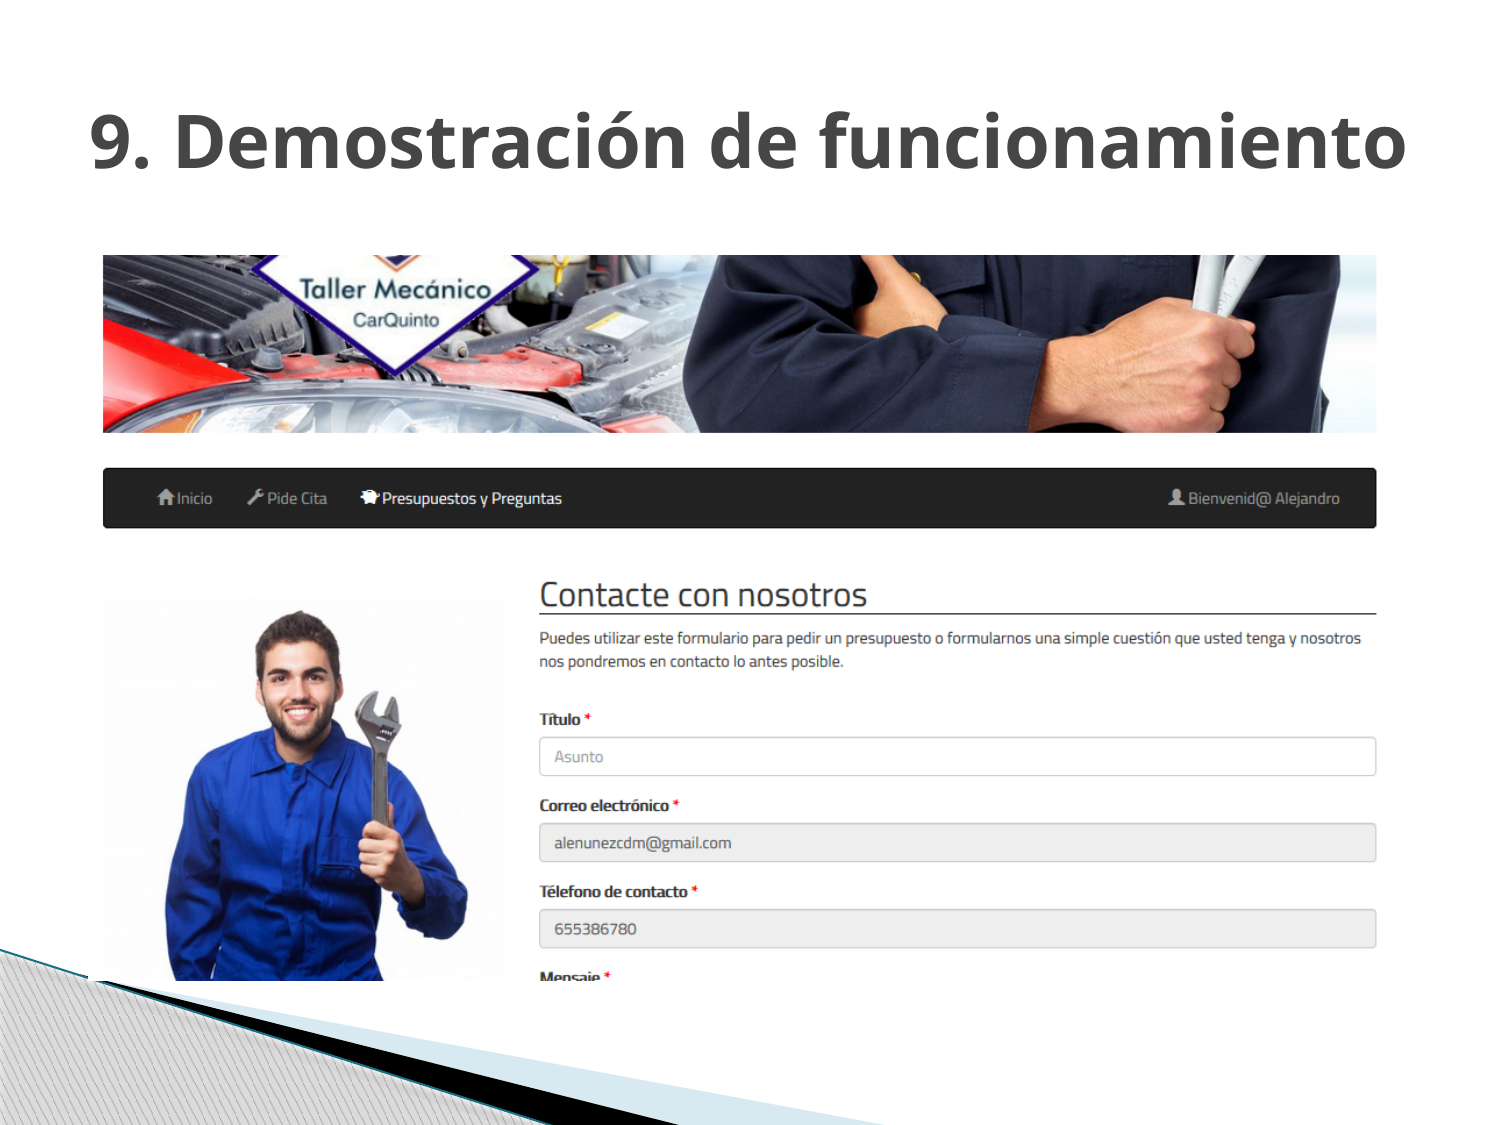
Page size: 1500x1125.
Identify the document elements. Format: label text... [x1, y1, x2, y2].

title 9. Demostración de funcionamiento [75, 45, 1425, 233]
picture [88, 255, 1430, 981]
